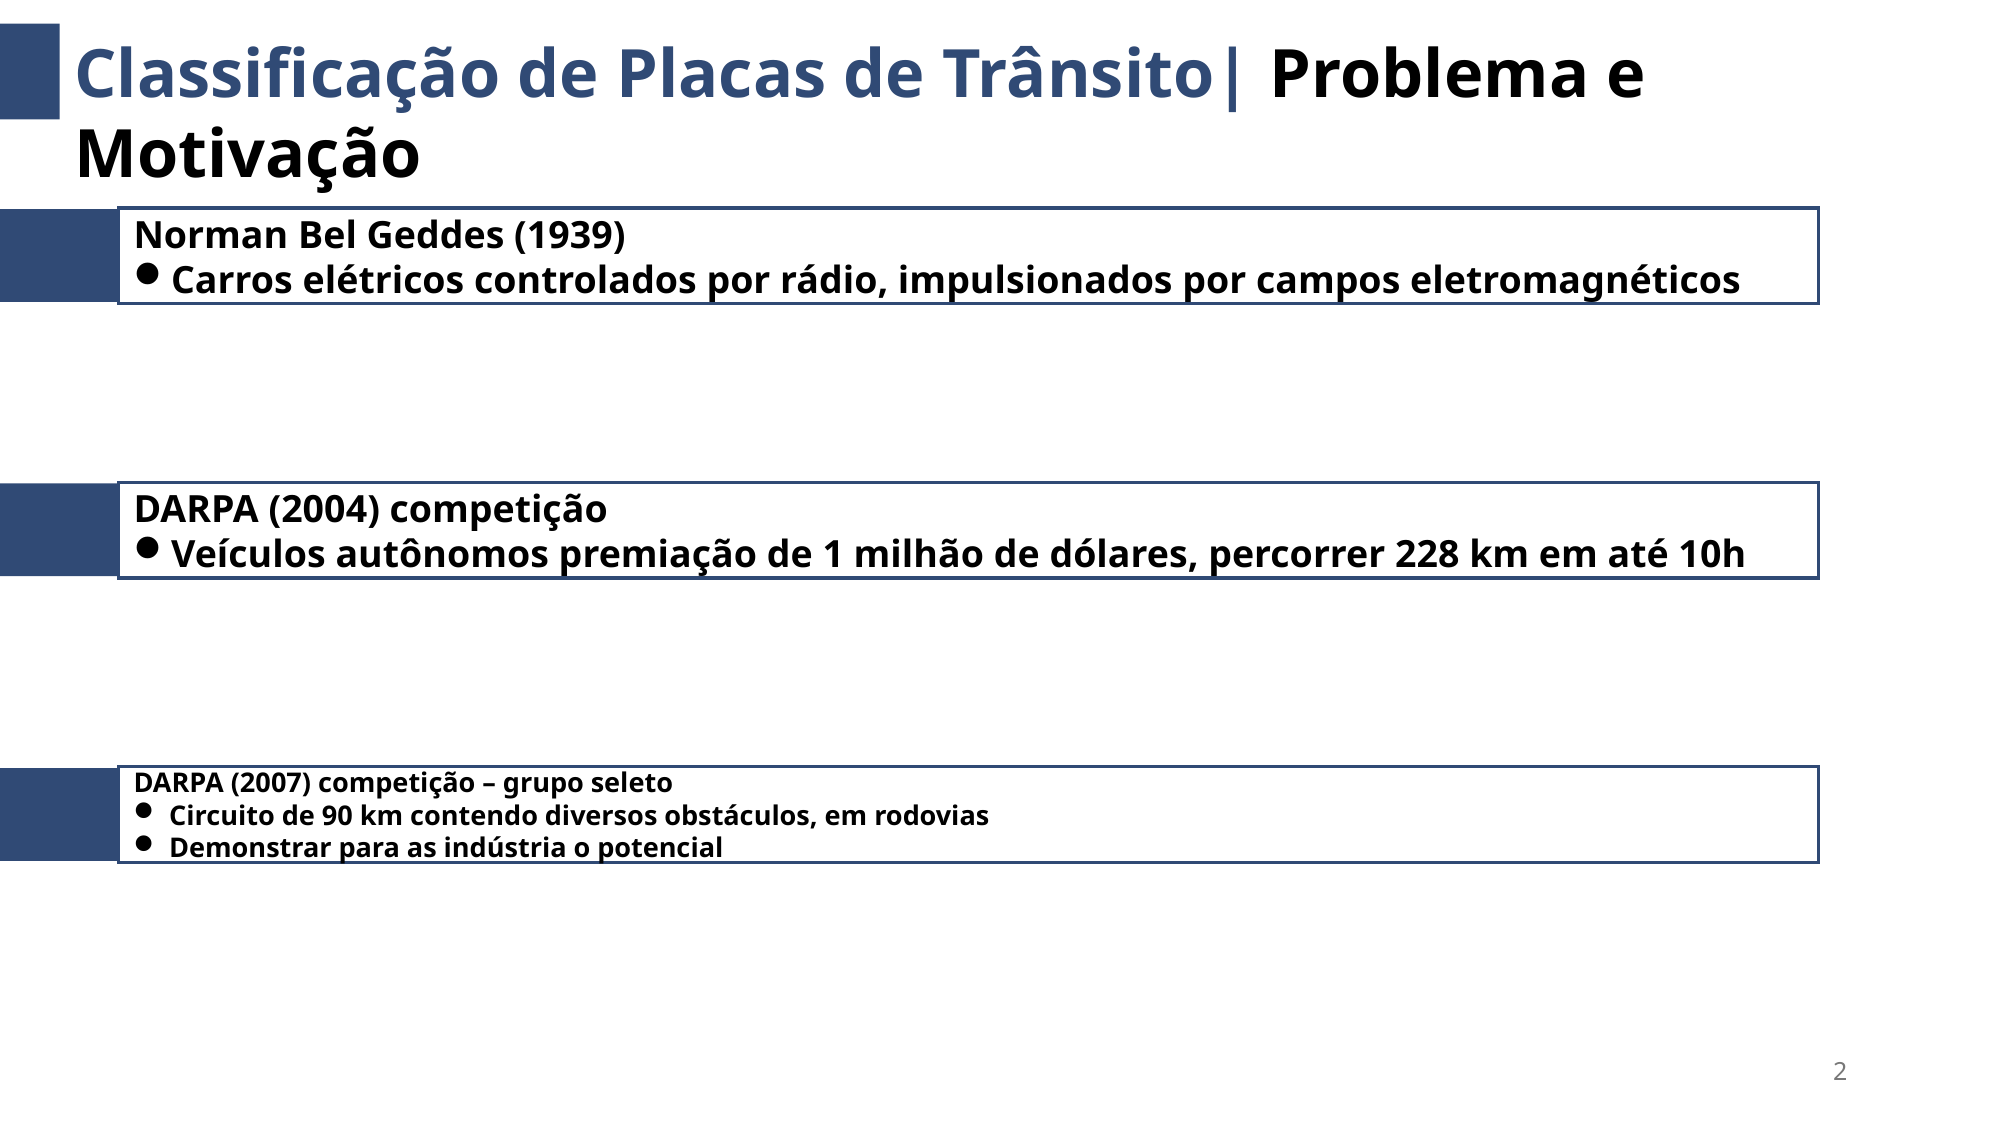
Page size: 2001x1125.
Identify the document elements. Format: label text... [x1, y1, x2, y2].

text_box [0, 207, 117, 303]
text_box [0, 22, 61, 121]
text_box DARPA (2004) competição Veículos autônomos premiação de 1 milhão de dólares, percorrer 228 km em até 10h [117, 481, 1820, 580]
text_box [0, 766, 117, 862]
text_box [0, 482, 117, 578]
slide_number 2 [1412, 1042, 1863, 1103]
text_box Norman Bel Geddes (1939) Carros elétricos controlados por rádio, impulsionados por campos eletromagnéticos [117, 206, 1820, 305]
text_box Classificação de Placas de Trânsito| Problema e Motivação [59, 23, 1969, 199]
text_box DARPA (2007) competição – grupo seleto Circuito de 90 km contendo diversos obstáculos, em rodovias Demonstrar para as indústria o potencial [117, 765, 1820, 864]
